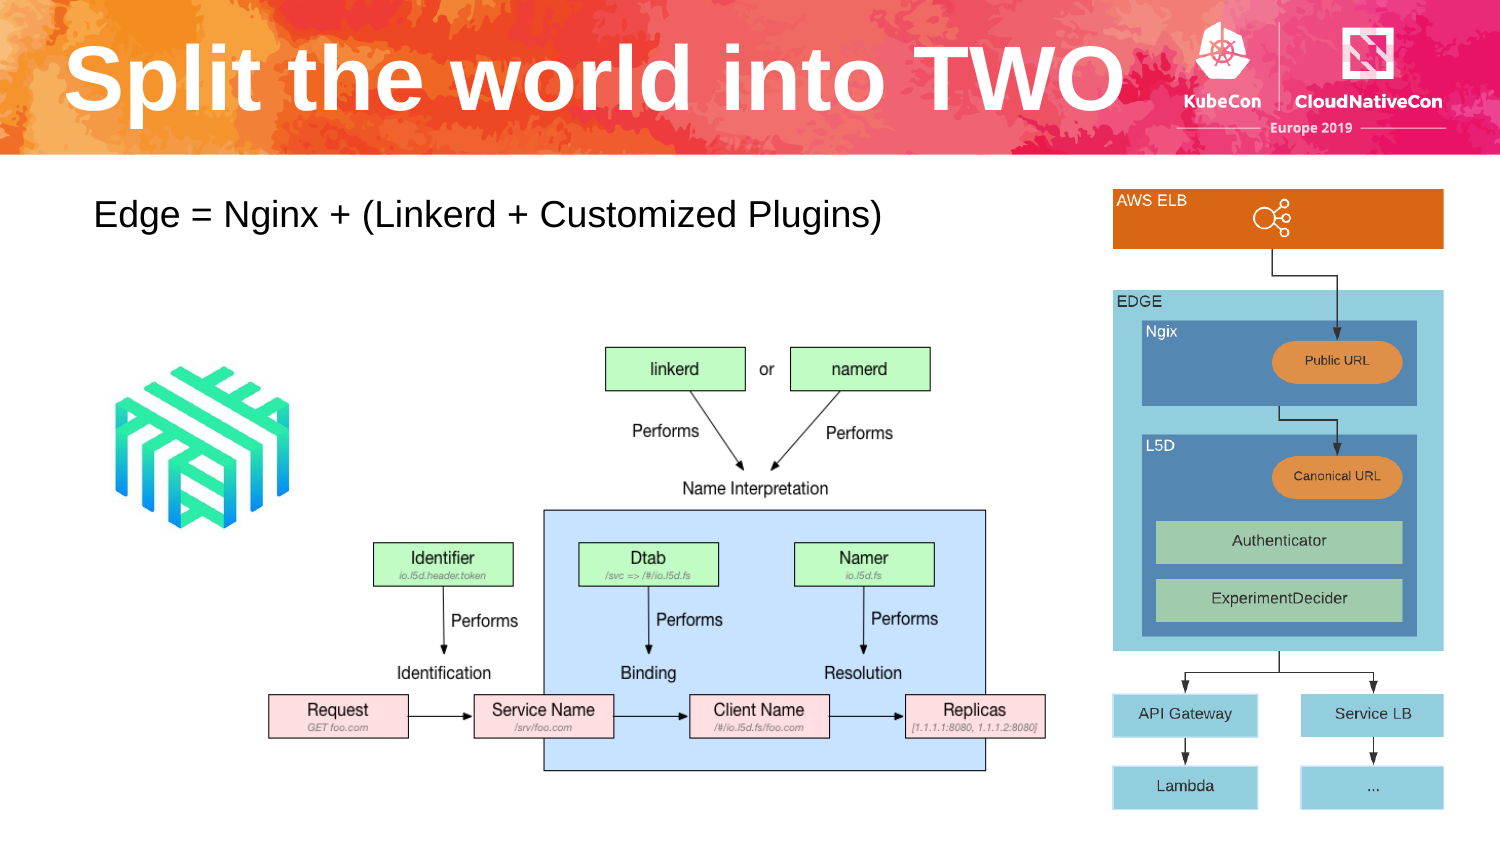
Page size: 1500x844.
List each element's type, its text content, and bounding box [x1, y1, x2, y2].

picture [0, 0, 1500, 844]
title Split the world into TWO [52, 0, 1347, 163]
list Edge = Nginx + (Linkerd + Customized Plugins) [52, 189, 963, 343]
